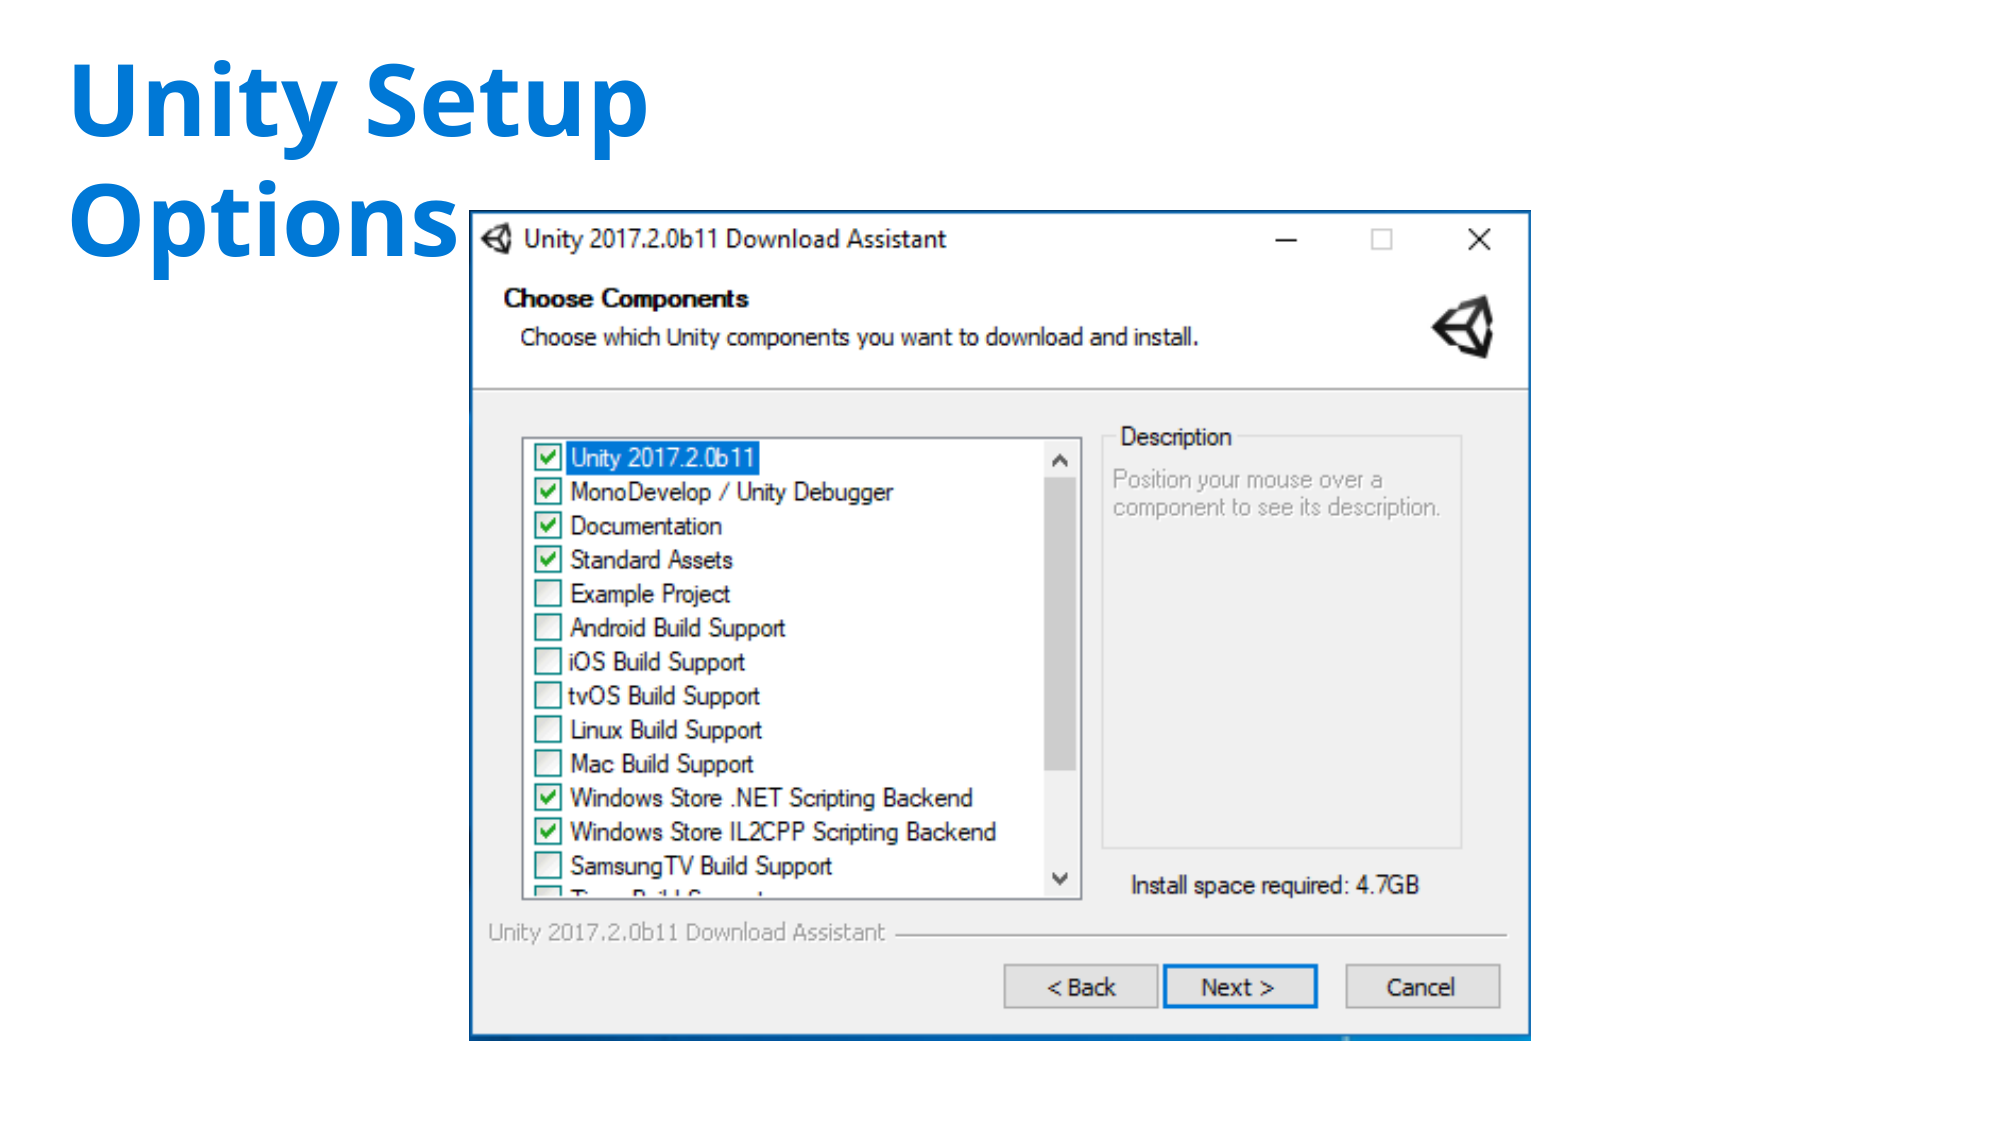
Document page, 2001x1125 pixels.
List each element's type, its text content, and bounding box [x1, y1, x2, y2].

text_box [469, 210, 1531, 1041]
title Unity Setup Options [64, 34, 1021, 277]
